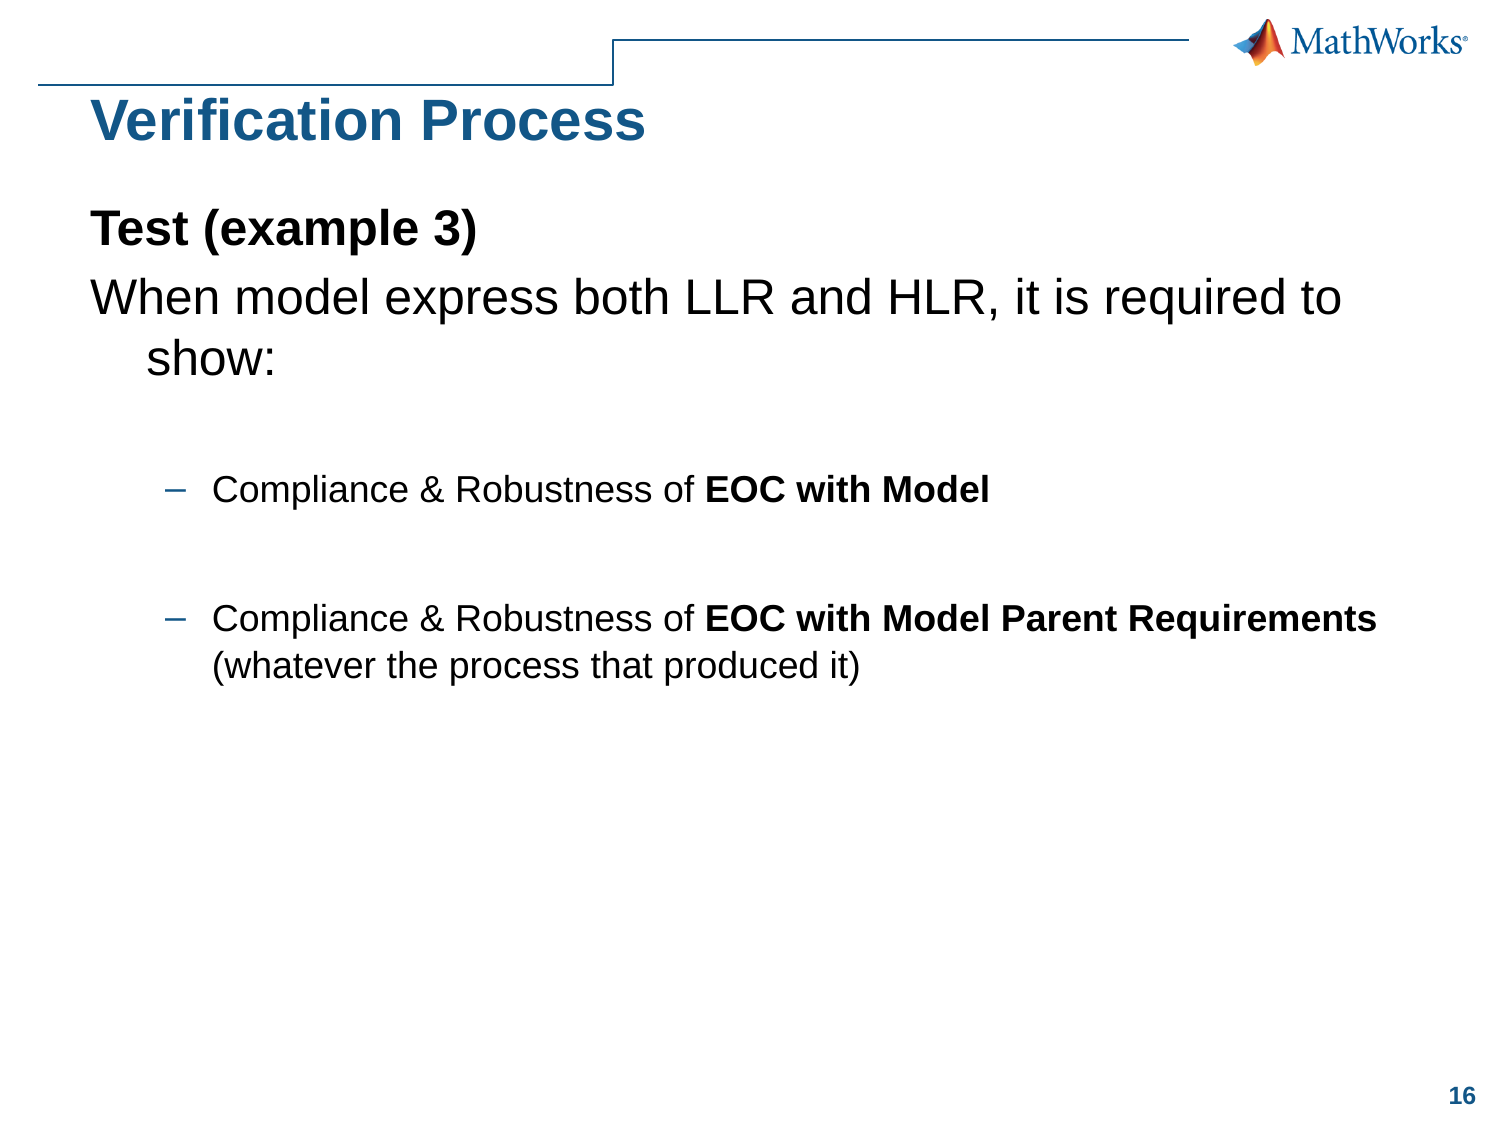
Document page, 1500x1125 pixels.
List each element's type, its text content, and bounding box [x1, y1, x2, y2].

title Verification Process [75, 75, 1400, 187]
list Test (example 3) When model express both LLR and HLR, it is required to show: Compliance & Robustness of EOC with Model Compliance & Robustness of EOC with Model Parent Requirements (whatever the process that produced it) [75, 187, 1425, 1038]
picture [1226, 7, 1483, 78]
